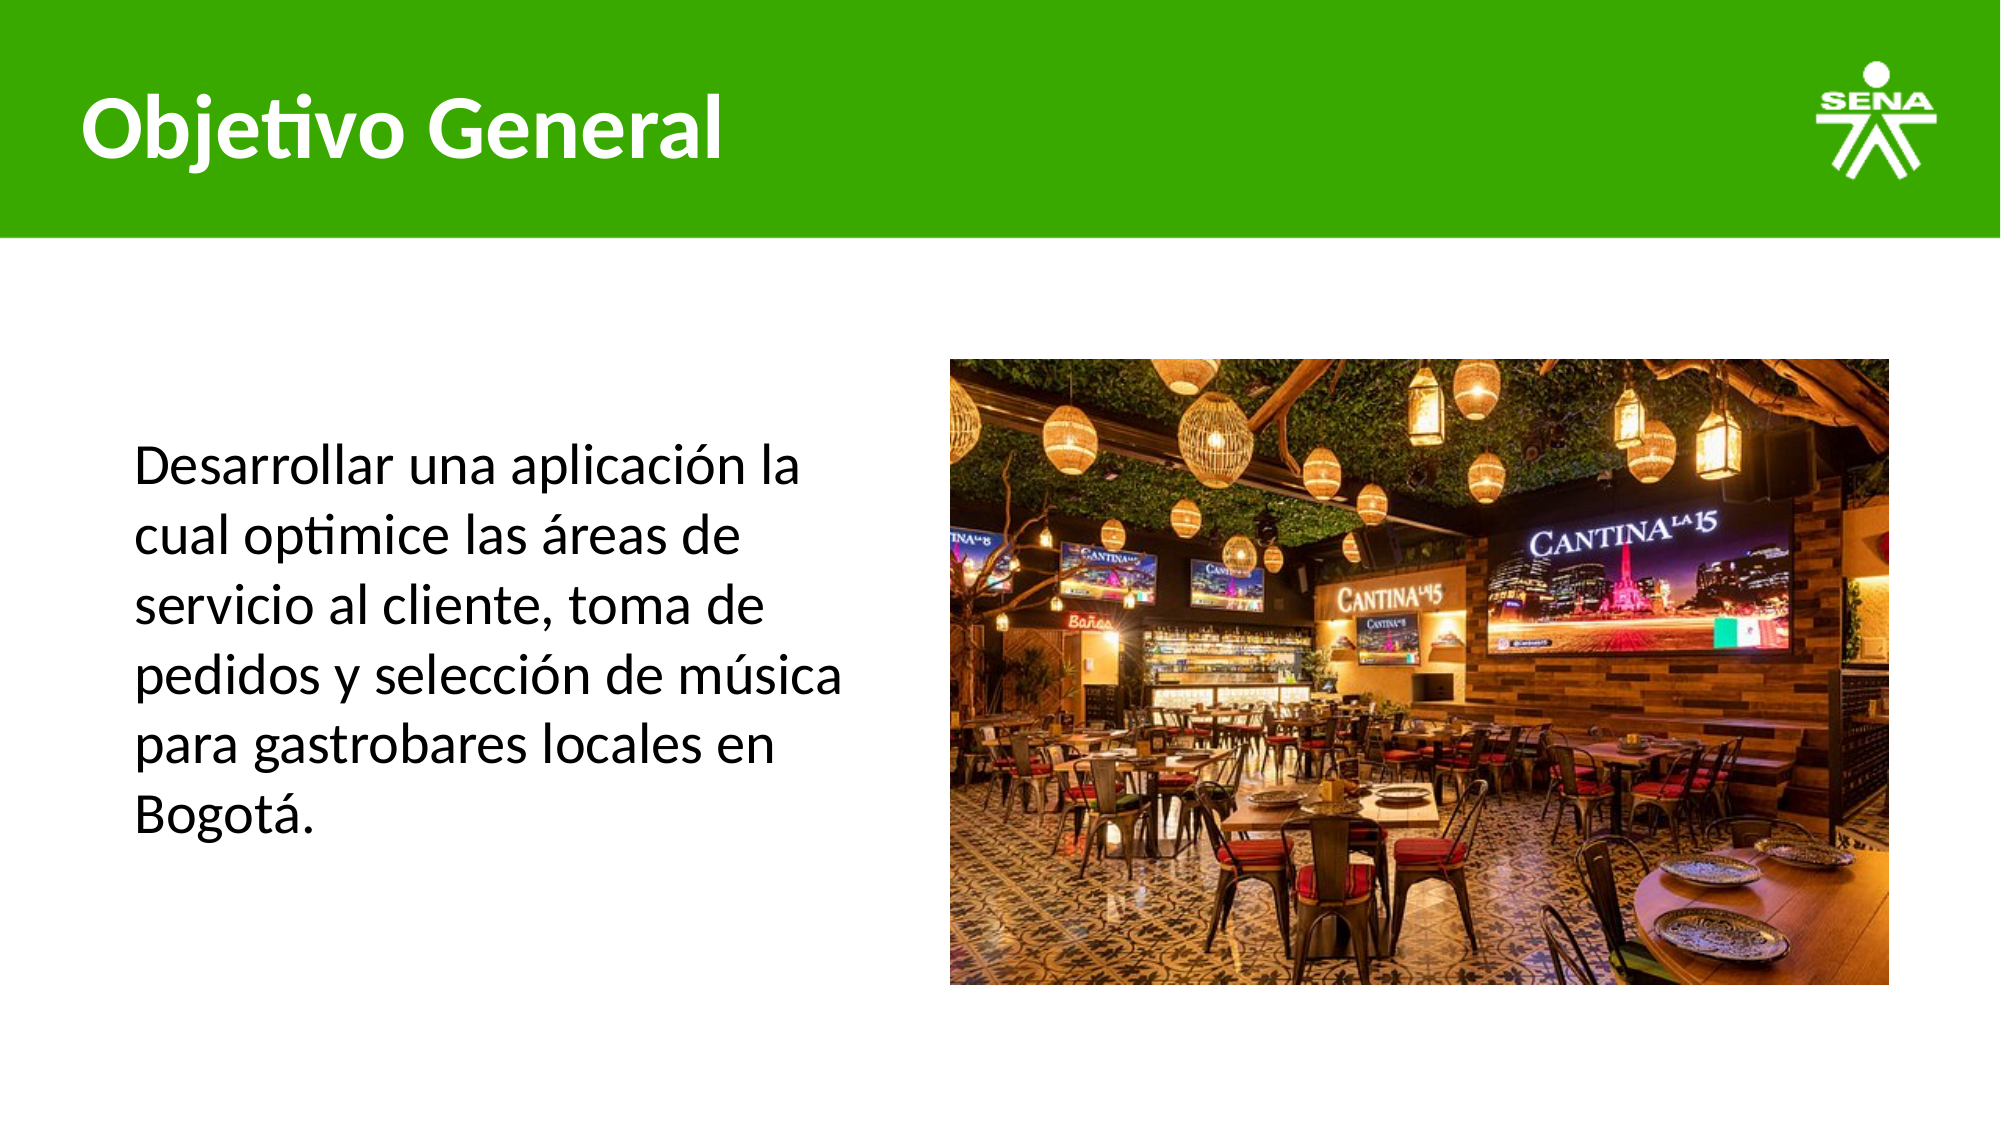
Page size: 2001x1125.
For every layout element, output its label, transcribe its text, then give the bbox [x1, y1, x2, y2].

picture [0, 0, 2001, 1125]
title Objetivo General [66, 12, 1792, 231]
text_box Desarrollar una aplicación la cual optimice las áreas de servicio al cliente, toma de pedidos y selección de música para gastrobares locales en Bogotá. [119, 410, 862, 934]
